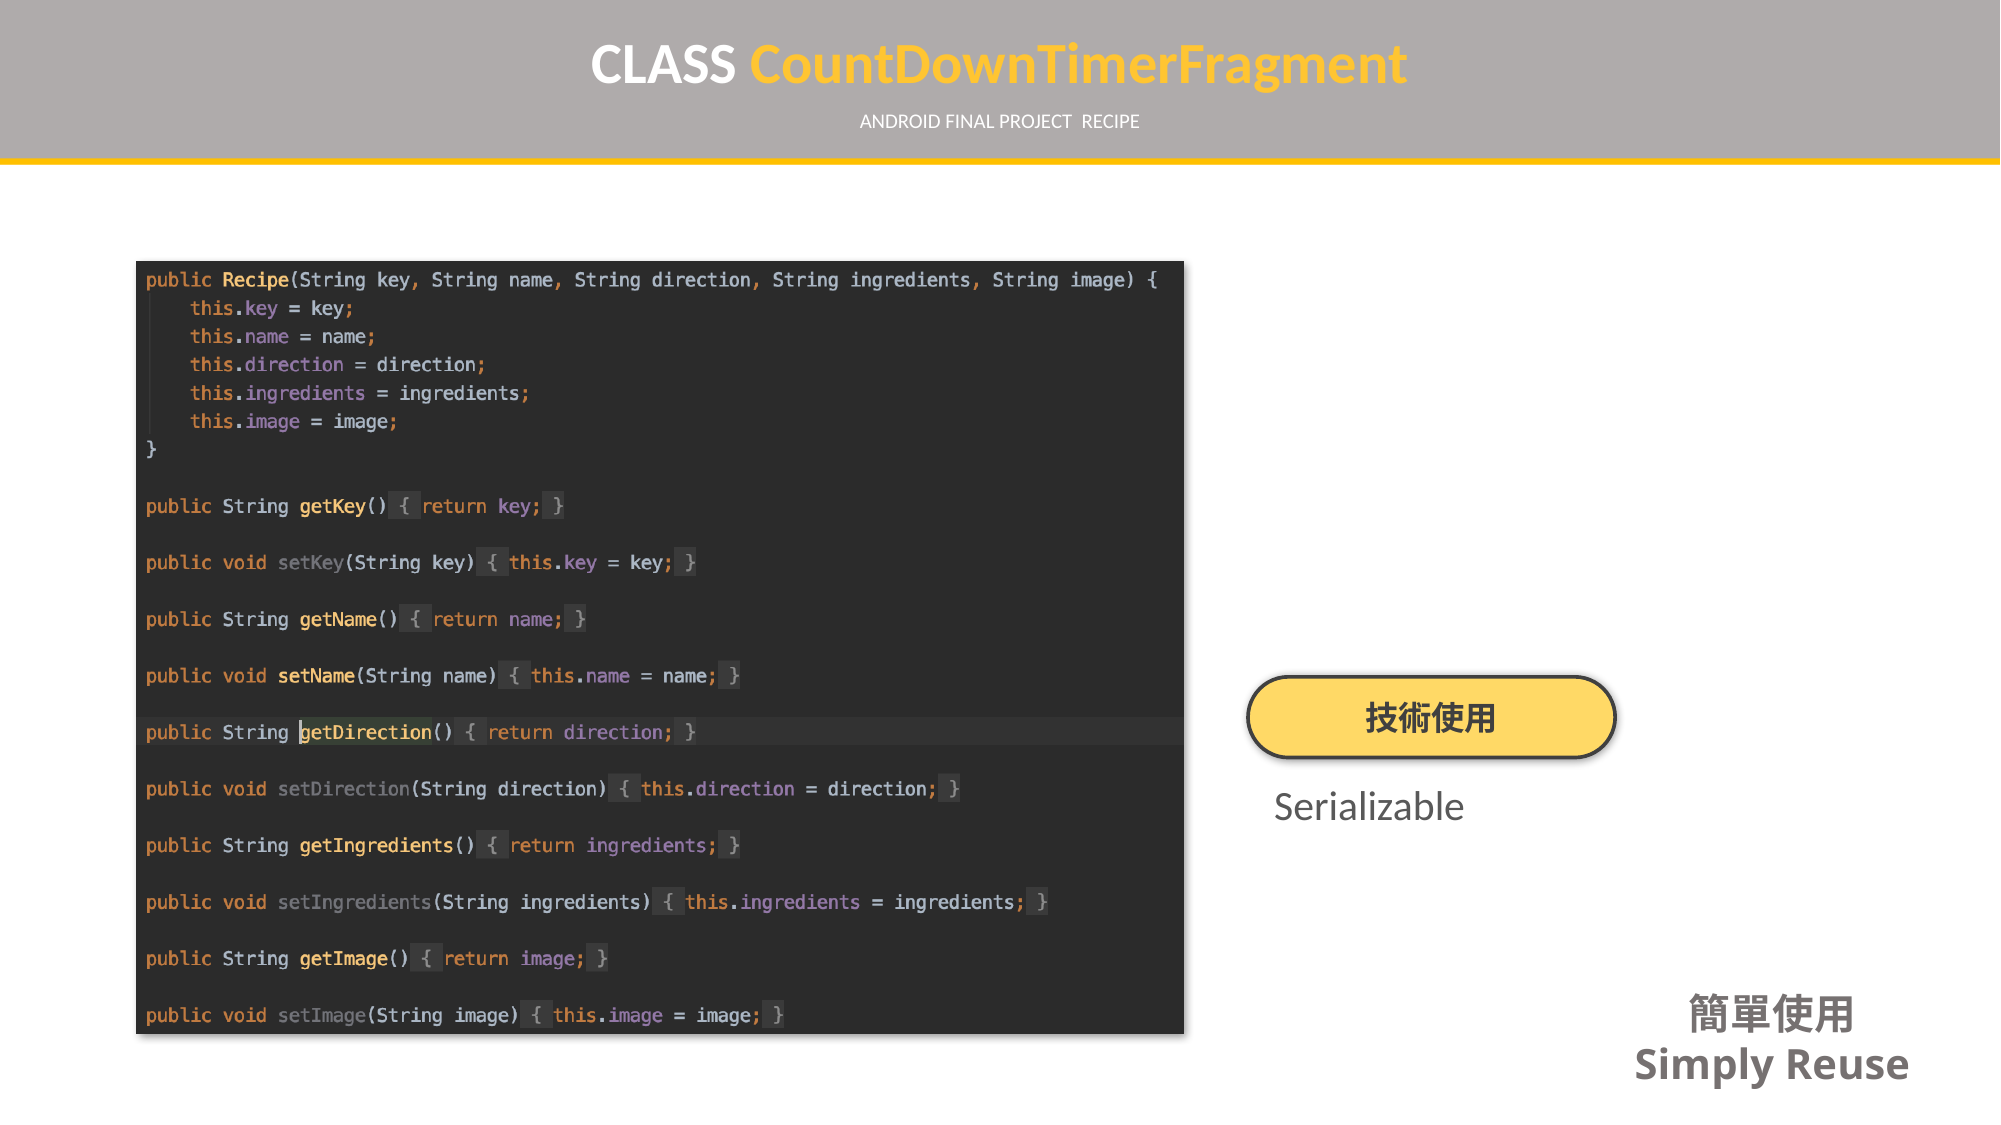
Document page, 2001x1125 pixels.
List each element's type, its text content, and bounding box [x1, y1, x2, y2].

picture [136, 261, 1184, 1034]
text_box 技術使用 [1246, 675, 1617, 759]
text_box Serializable [1258, 763, 1673, 845]
text_box 簡單使用 Simply Reuse [1582, 1031, 1963, 1094]
text_box CLASS CountDownTimerFragment ANDROID FINAL PROJECT RECIPE [0, 0, 2000, 159]
